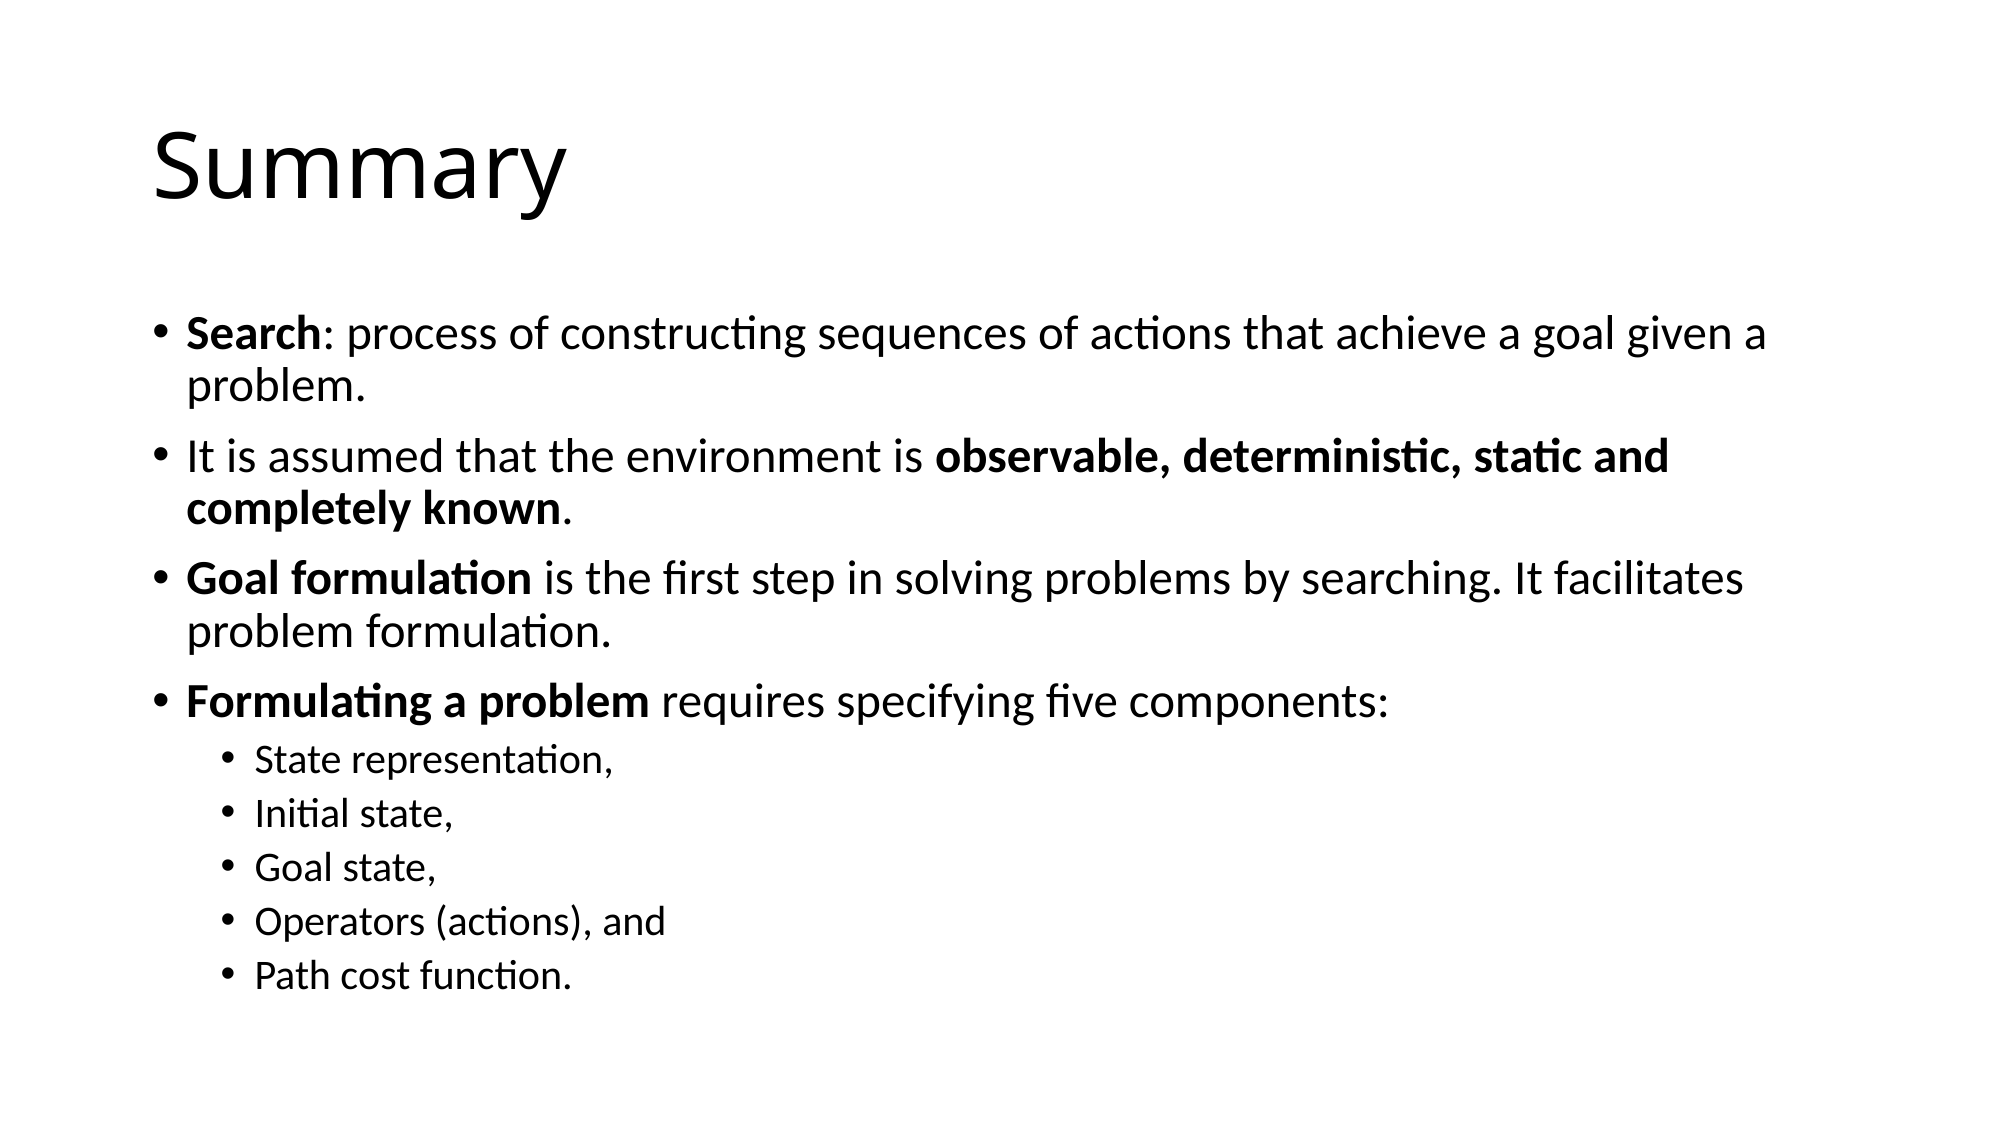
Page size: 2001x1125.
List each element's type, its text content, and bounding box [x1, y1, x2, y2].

title Summary [137, 59, 1863, 278]
list Search: process of constructing sequences of actions that achieve a goal given a problem. It is assumed that the environment is observable, deterministic, static and completely known. Goal formulation is the first step in solving problems by searching. It facilitates problem formulation. Formulating a problem requires specifying five components: State representation, Initial state, Goal state, Operators (actions), and Path cost function. [137, 299, 1863, 1014]
